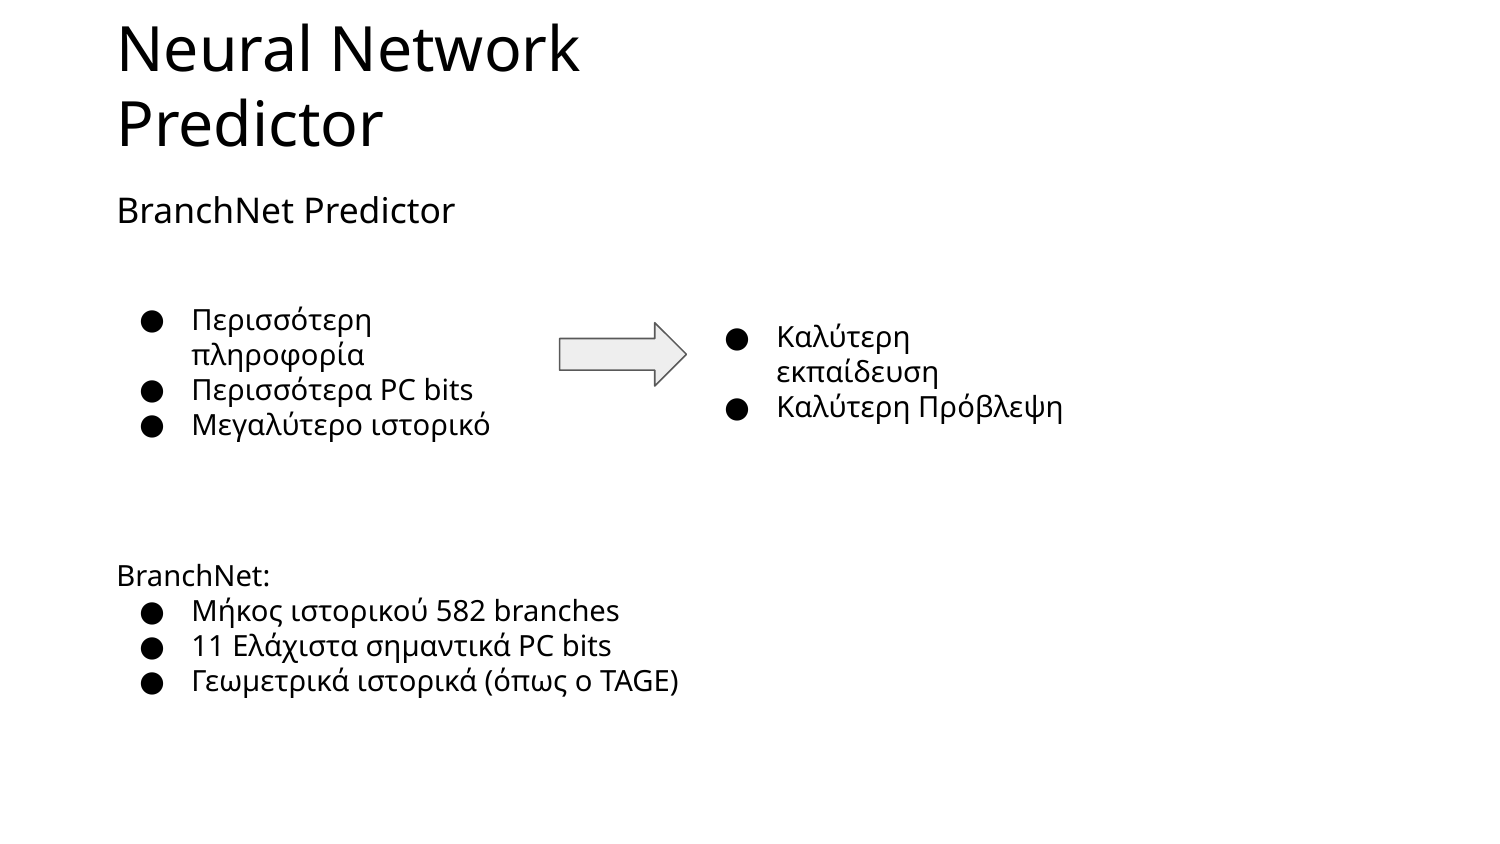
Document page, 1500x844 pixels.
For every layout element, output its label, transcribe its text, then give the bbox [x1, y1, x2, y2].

text_box [559, 322, 687, 387]
text_box BranchNet Predictor [101, 173, 801, 246]
text_box BranchNet: Μήκος ιστορικού 582 branches 11 Ελάχιστα σημαντικά PC bits Γεωμετρικά ιστορικά (όπως ο TAGE) [101, 542, 863, 713]
title Neural Network Predictor [101, 0, 878, 174]
text_box Καλύτερη εκπαίδευση Καλύτερη Πρόβλεψη [686, 303, 1095, 439]
text_box Περισσότερη πληροφορία Περισσότερα PC bits Μεγαλύτερο ιστορικό [101, 286, 560, 456]
